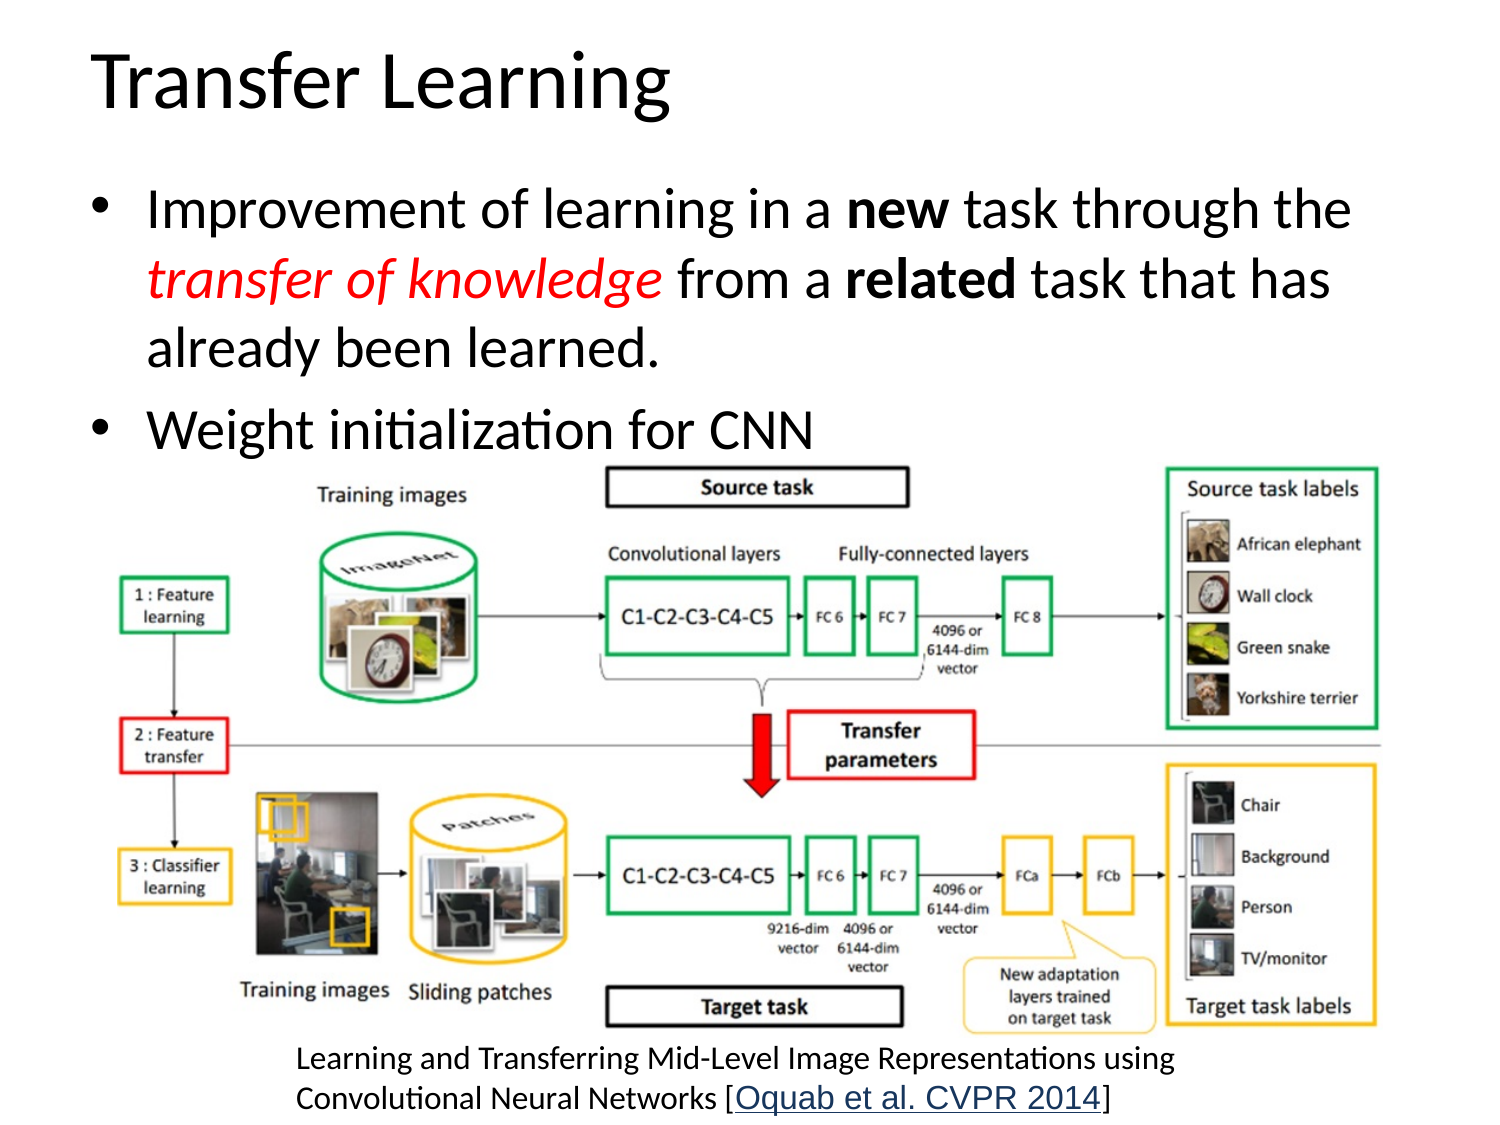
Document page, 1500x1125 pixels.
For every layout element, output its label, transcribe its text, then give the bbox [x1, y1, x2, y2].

picture [117, 462, 1383, 1038]
text_box Learning and Transferring Mid-Level Image Representations using Convolutional Neural Networks [Oquab et al. CVPR 2014] [281, 1047, 1219, 1124]
title Transfer Learning [75, 0, 1425, 150]
list Improvement of learning in a new task through the transfer of knowledge from a related task that has already been learned. Weight initialization for CNN [75, 162, 1425, 1005]
